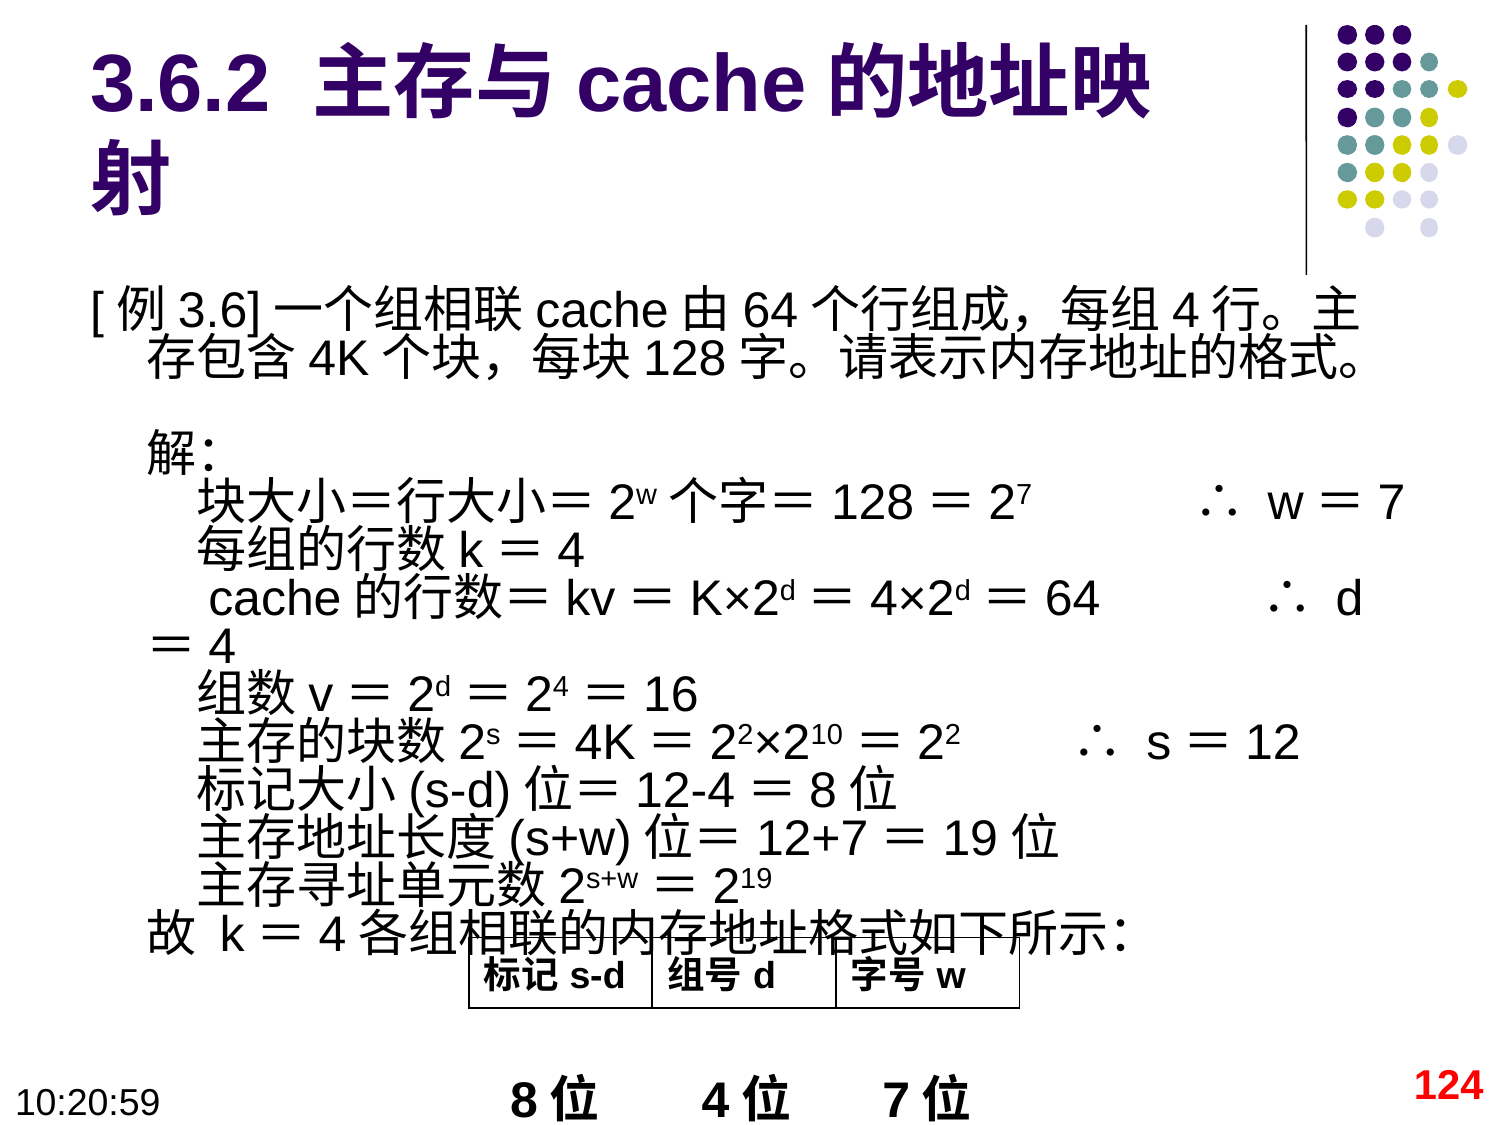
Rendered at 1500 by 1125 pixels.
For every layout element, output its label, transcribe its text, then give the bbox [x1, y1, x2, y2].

table_header 标记s-d [470, 938, 651, 1007]
slide_number 124 [1148, 1049, 1499, 1125]
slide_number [0, 1070, 195, 1123]
table_header 组号d [653, 938, 835, 1007]
title 3.6.2 主存与cache的地址映射 [75, 90, 1211, 233]
list [例3.6]一个组相联cache由64个行组成，每组4行。主存包含4K个块，每块128字。请表示内存地址的格式。 解： 块大小＝行大小＝2w个字＝128＝27 ∴ w＝7 每组的行数k＝4 cache的行数＝kv＝K×2d＝4×2d＝64 ∴ d＝4 组数v＝2d＝24＝16 主存的块数2s＝4K＝22×210＝22 ∴ s＝12 标记大小(s-d)位＝12-4＝8位 主存地址长度(s+w)位＝12+7＝19位 主存寻址单元数2s+w＝219 故 k＝4各组相联的内存地址格式如下所示： 8位 4位 7位 [75, 282, 1425, 1071]
table_header 字号w [837, 938, 1019, 1007]
